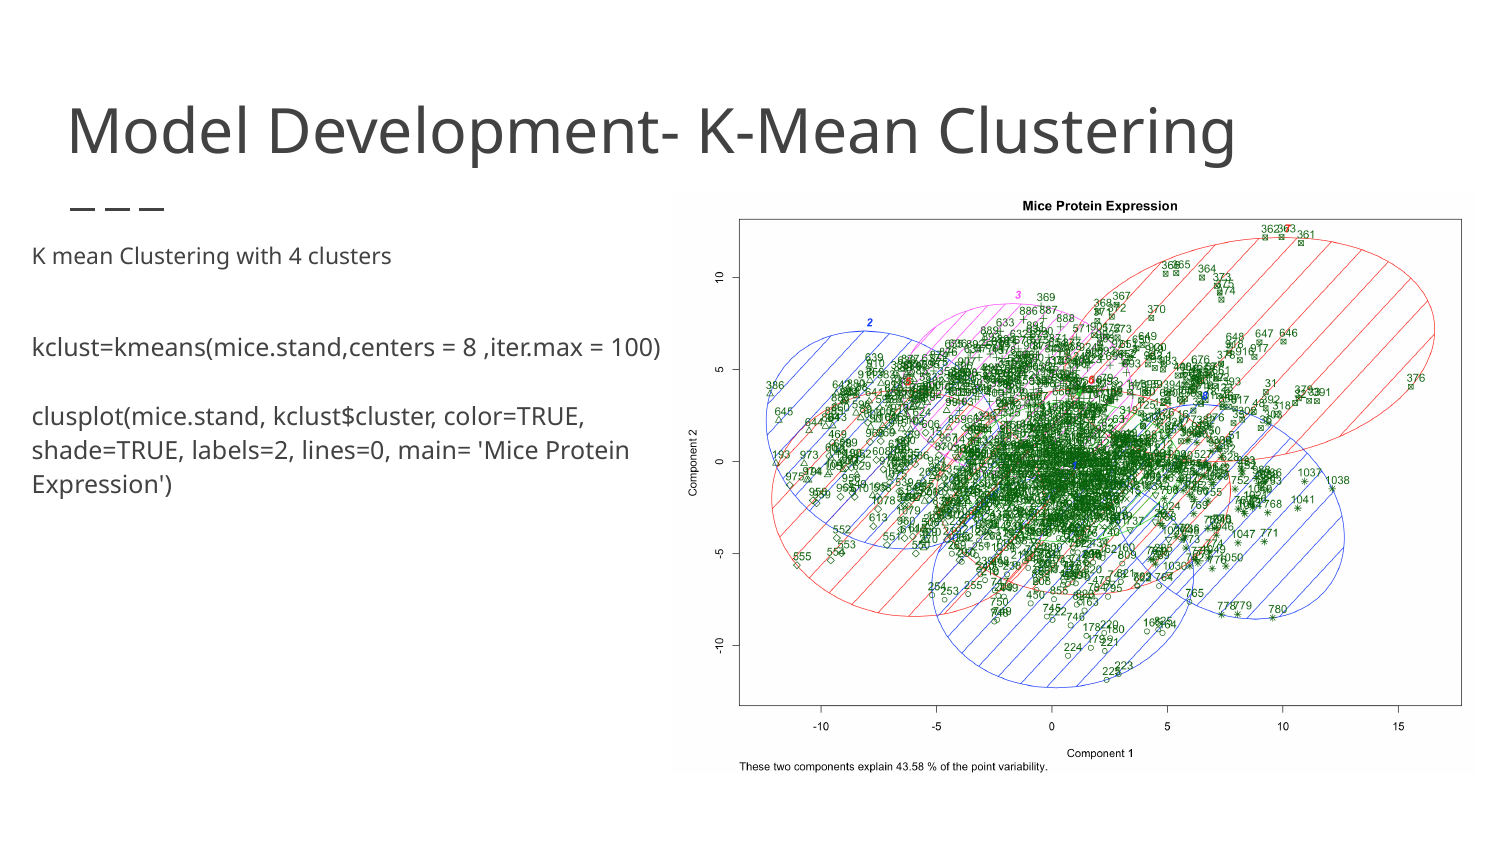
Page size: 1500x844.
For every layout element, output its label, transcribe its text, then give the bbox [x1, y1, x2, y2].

title Model Development- K-Mean Clustering [51, 61, 1449, 182]
list K mean Clustering with 4 clusters kclust=kmeans(mice.stand,centers = 8 ,iter.max = 100) clusplot(mice.stand, kclust$cluster, color=TRUE, shade=TRUE, labels=2, lines=0, main= 'Mice Protein Expression') [16, 222, 666, 774]
picture [671, 191, 1477, 774]
